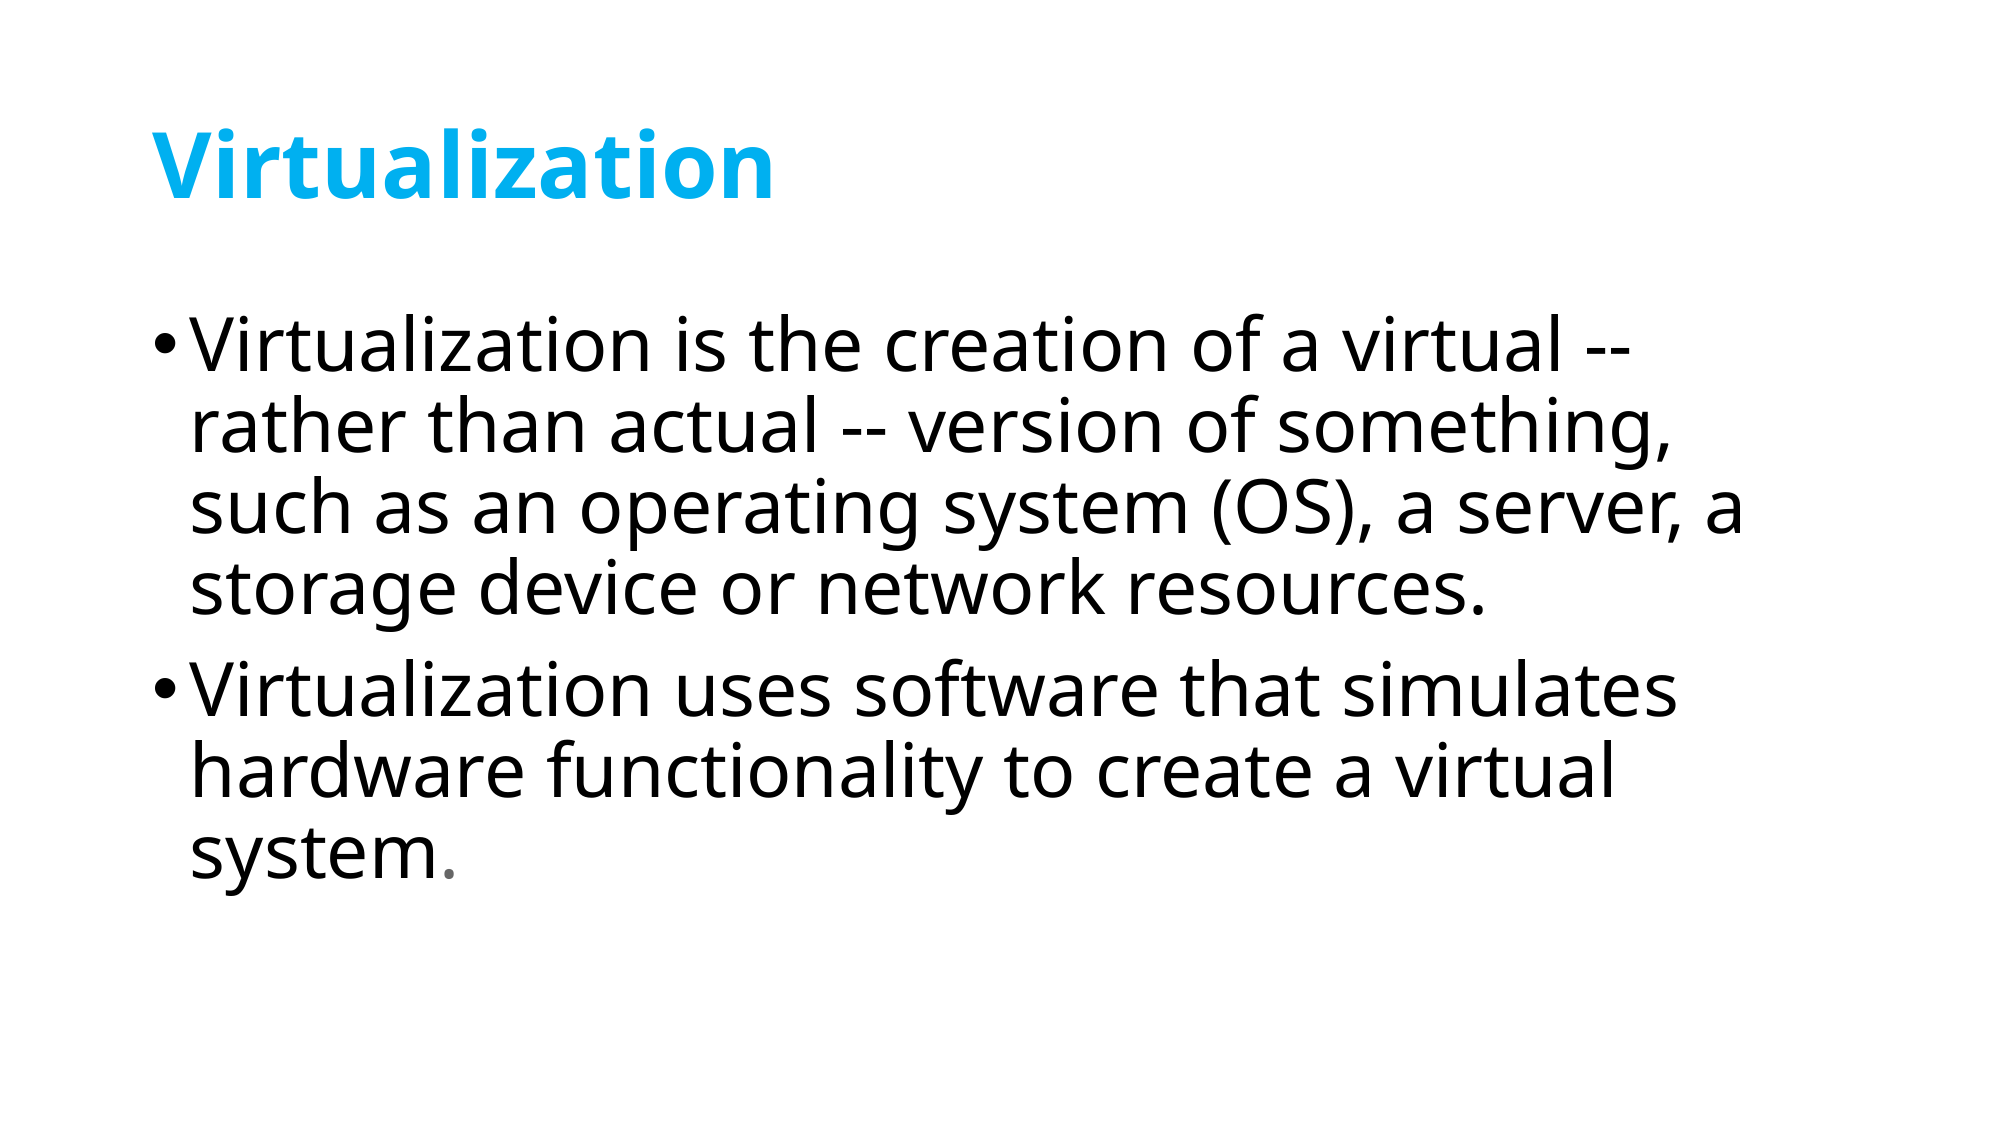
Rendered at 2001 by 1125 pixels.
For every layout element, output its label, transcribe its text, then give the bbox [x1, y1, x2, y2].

title Virtualization [137, 59, 1863, 278]
list Virtualization is the creation of a virtual -- rather than actual -- version of something, such as an operating system (OS), a server, a storage device or network resources. Virtualization uses software that simulates hardware functionality to create a virtual system. [137, 299, 1863, 1014]
